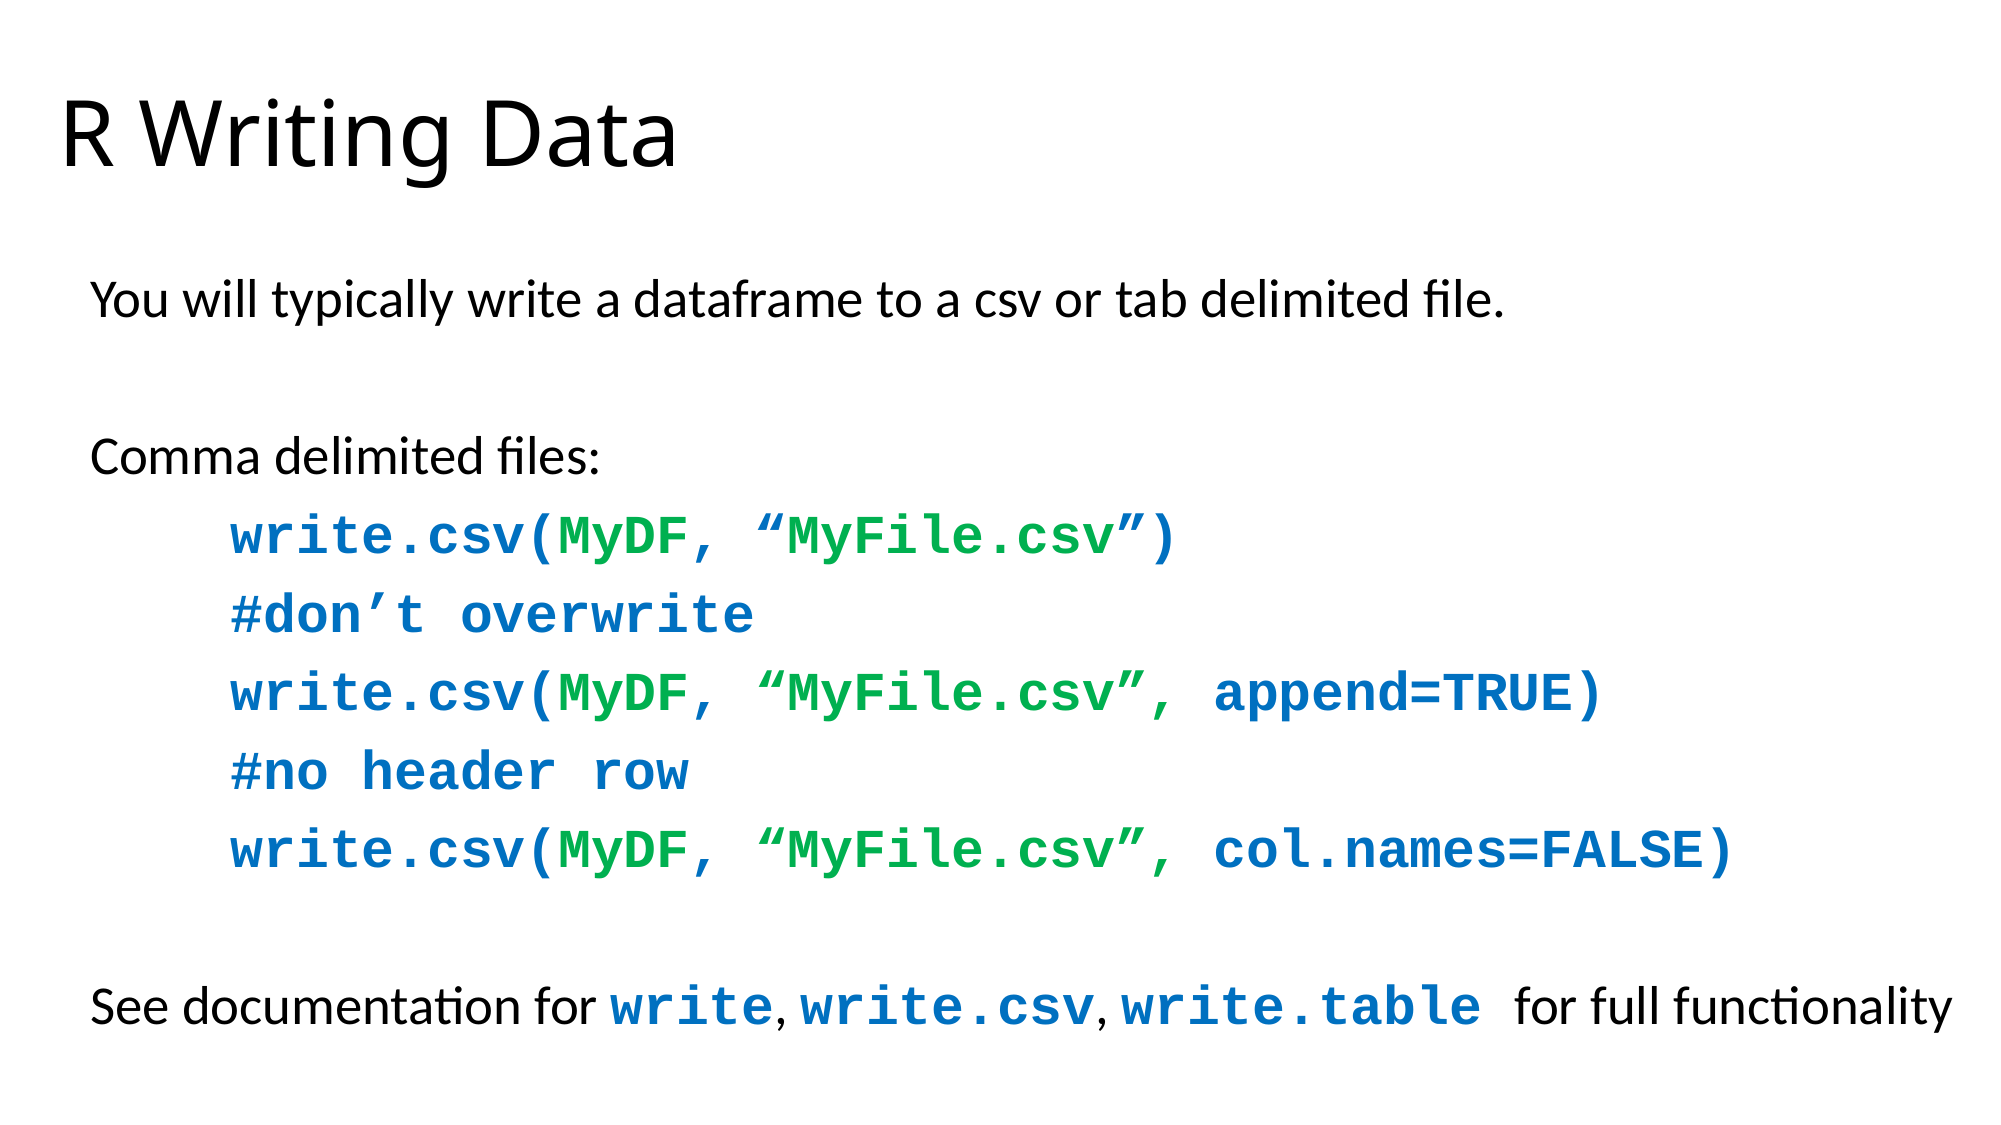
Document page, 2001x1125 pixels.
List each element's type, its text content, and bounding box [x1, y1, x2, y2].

text_box You will typically write a dataframe to a csv or tab delimited file. Comma delimited files: write.csv(MyDF, “MyFile.csv”) #don’t overwrite write.csv(MyDF, “MyFile.csv”, append=TRUE) #no header row write.csv(MyDF, “MyFile.csv”, col.names=FALSE) See documentation for write, write.csv, write.table for full functionality [74, 263, 1978, 1098]
text_box R Writing Data [43, 27, 742, 246]
